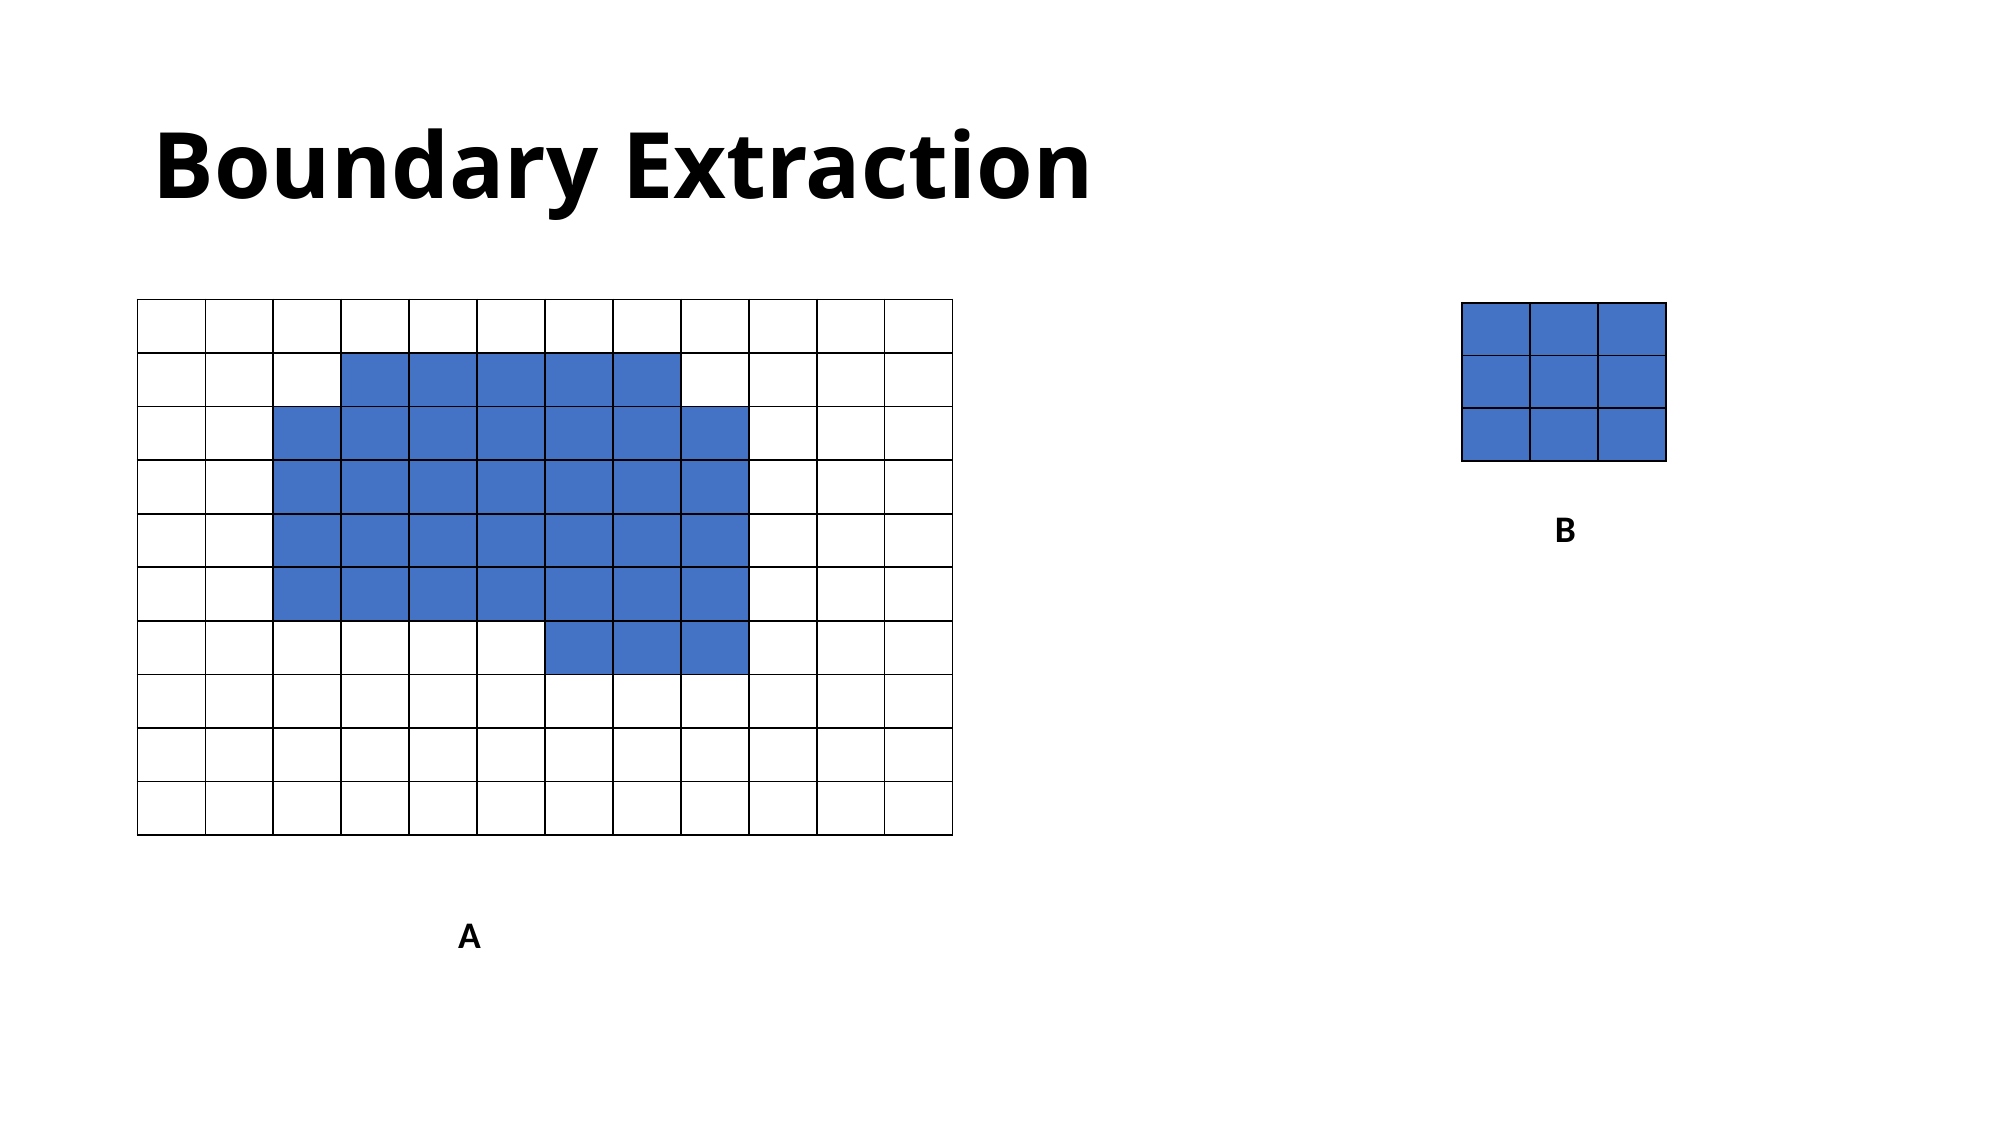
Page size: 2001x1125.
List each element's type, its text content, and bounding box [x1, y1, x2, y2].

table_cell [274, 461, 340, 513]
table_cell [614, 782, 680, 834]
table_cell [138, 354, 205, 406]
table_cell [206, 729, 272, 781]
table_cell [885, 622, 952, 674]
table_cell [885, 407, 952, 459]
table_cell [546, 354, 612, 406]
table_cell [138, 622, 205, 674]
table_cell [410, 675, 476, 727]
table_cell [342, 461, 408, 513]
table_header [1531, 304, 1597, 355]
table_cell [410, 729, 476, 781]
table_cell [750, 675, 816, 727]
table_cell [818, 515, 884, 566]
table_cell [478, 622, 544, 674]
table_cell [410, 354, 476, 406]
table_cell [682, 622, 748, 674]
table_cell [206, 675, 272, 727]
table_cell [614, 675, 680, 727]
table_cell [546, 782, 612, 834]
table_cell [410, 461, 476, 513]
table_cell [818, 407, 884, 459]
table_cell [682, 729, 748, 781]
table_header [885, 300, 952, 352]
table_cell [410, 782, 476, 834]
table_cell [138, 568, 205, 620]
table_cell [274, 782, 340, 834]
table_cell [885, 568, 952, 620]
table_cell [682, 782, 748, 834]
table_cell [342, 675, 408, 727]
table_cell [546, 568, 612, 620]
table_header [274, 300, 340, 352]
table_cell [478, 407, 544, 459]
table_cell [342, 729, 408, 781]
table_header [206, 300, 272, 352]
table_cell [1599, 356, 1665, 407]
text_box A [327, 857, 612, 1009]
table_cell [410, 407, 476, 459]
table_cell [342, 354, 408, 406]
table_cell [410, 568, 476, 620]
table_cell [206, 568, 272, 620]
table_cell [410, 515, 476, 566]
table_cell [206, 354, 272, 406]
table_cell [885, 675, 952, 727]
table_cell [206, 622, 272, 674]
table_cell [274, 407, 340, 459]
table_cell [478, 782, 544, 834]
table_cell [750, 729, 816, 781]
table_cell [614, 407, 680, 459]
table_cell [546, 622, 612, 674]
table_cell [682, 461, 748, 513]
table_cell [682, 675, 748, 727]
table_cell [1463, 356, 1529, 407]
table_cell [818, 729, 884, 781]
table_cell [342, 568, 408, 620]
table_header [614, 300, 680, 352]
table_header [478, 300, 544, 352]
table_cell [1463, 409, 1529, 451]
table_cell [750, 568, 816, 620]
table_cell [614, 568, 680, 620]
table_cell [138, 675, 205, 727]
table_cell [614, 622, 680, 674]
table_cell [342, 515, 408, 566]
table_cell [1531, 409, 1597, 451]
table_cell [885, 515, 952, 566]
table_cell [342, 782, 408, 834]
table_cell [750, 407, 816, 459]
table_cell [478, 675, 544, 727]
table_cell [206, 515, 272, 566]
table_cell [750, 782, 816, 834]
table_cell [614, 461, 680, 513]
table_cell [682, 515, 748, 566]
table_cell [885, 782, 952, 834]
table_cell [885, 461, 952, 513]
table_cell [274, 675, 340, 727]
table_header [1599, 304, 1665, 355]
table_header [750, 300, 816, 352]
table_cell [818, 622, 884, 674]
table_cell [410, 622, 476, 674]
table_cell [206, 461, 272, 513]
table_cell [682, 407, 748, 459]
table_cell [614, 515, 680, 566]
table_cell [138, 407, 205, 459]
table_cell [818, 461, 884, 513]
table_cell [206, 407, 272, 459]
table_cell [478, 354, 544, 406]
table_cell [614, 354, 680, 406]
table_header [1463, 304, 1529, 355]
table_cell [274, 622, 340, 674]
table_cell [750, 461, 816, 513]
table_cell [1531, 356, 1597, 407]
table_cell [138, 515, 205, 566]
text_box B [1418, 451, 1704, 603]
table_cell [818, 568, 884, 620]
table_header [138, 300, 205, 352]
table_cell [478, 515, 544, 566]
table_cell [750, 354, 816, 406]
table_cell [546, 675, 612, 727]
table_cell [750, 515, 816, 566]
table_cell [546, 729, 612, 781]
table_cell [885, 729, 952, 781]
table_cell [546, 461, 612, 513]
table_header [342, 300, 408, 352]
table_cell [818, 675, 884, 727]
table_cell [274, 729, 340, 781]
table_cell [206, 782, 272, 834]
table_cell [478, 461, 544, 513]
table_header [546, 300, 612, 352]
table_cell [478, 729, 544, 781]
table_cell [274, 568, 340, 620]
table_cell [614, 729, 680, 781]
table_header [818, 300, 884, 352]
table_cell [546, 515, 612, 566]
table_cell [818, 354, 884, 406]
table_cell [682, 354, 748, 406]
table_cell [885, 354, 952, 406]
table_header [410, 300, 476, 352]
table_cell [546, 407, 612, 459]
table_cell [342, 622, 408, 674]
table_cell [682, 568, 748, 620]
table_cell [818, 782, 884, 834]
table_cell [750, 622, 816, 674]
table_cell [138, 729, 205, 781]
title Boundary Extraction [137, 59, 1863, 278]
table_cell [478, 568, 544, 620]
table_cell [342, 407, 408, 459]
table_header [682, 300, 748, 352]
table_cell [138, 782, 205, 834]
table_cell [138, 461, 205, 513]
table_cell [274, 354, 340, 406]
table_cell [274, 515, 340, 566]
table_cell [1599, 409, 1665, 451]
